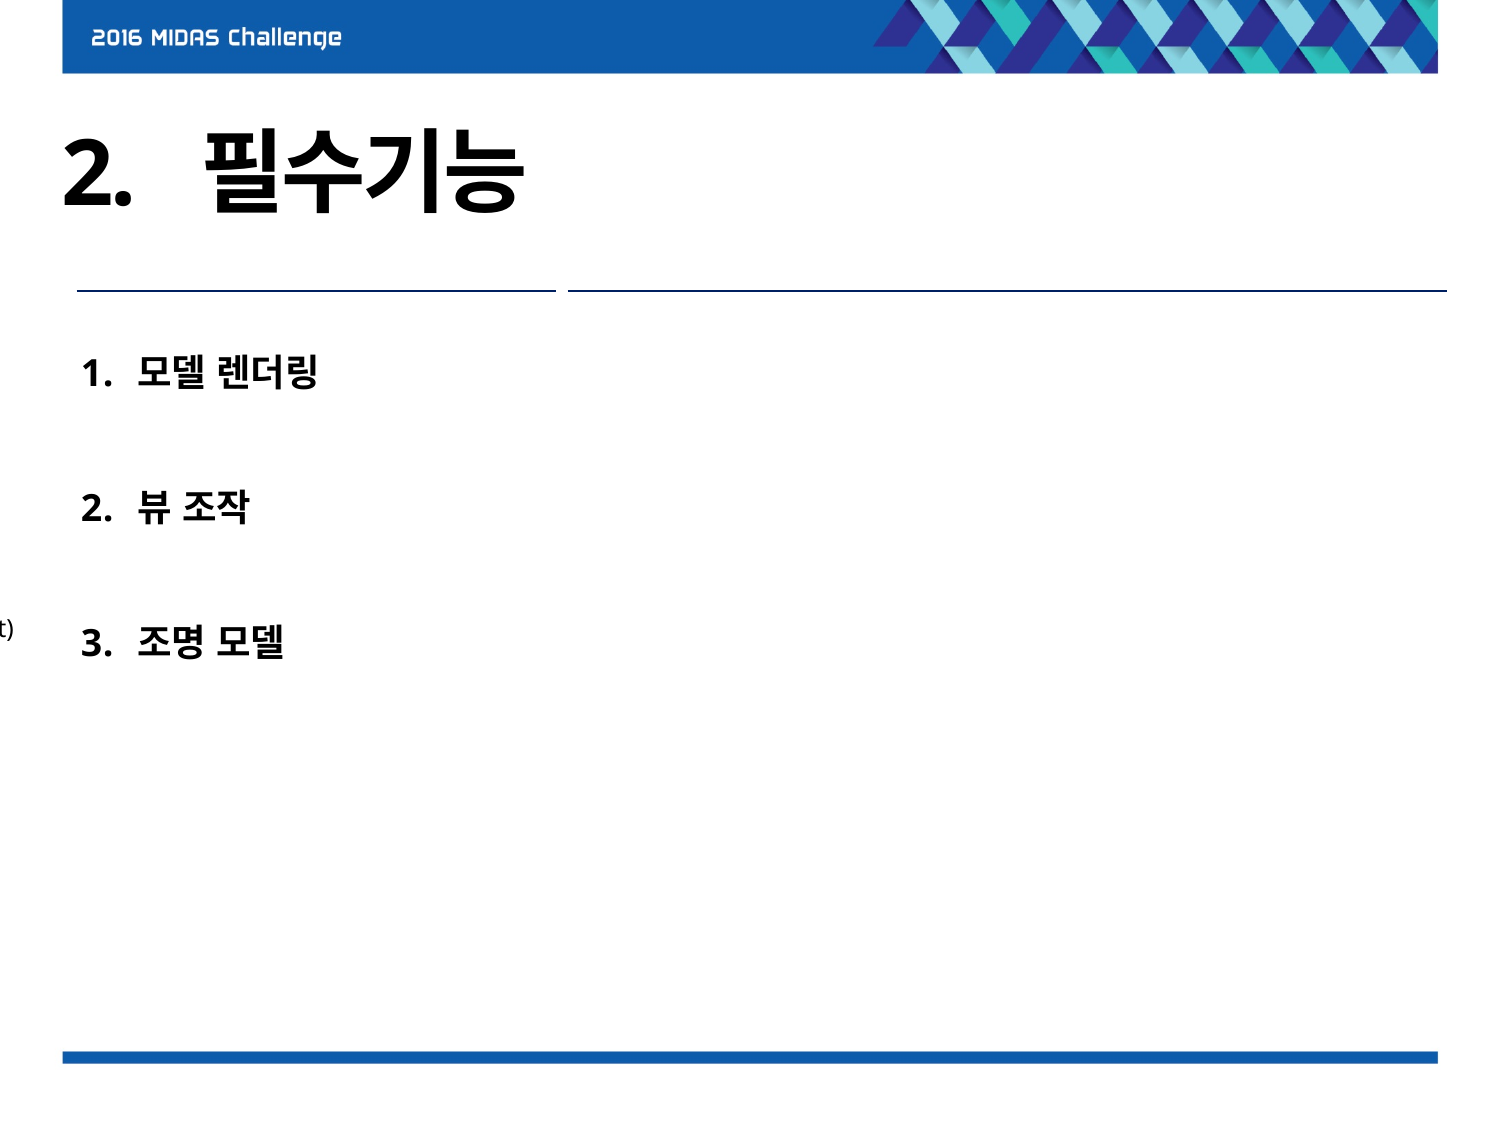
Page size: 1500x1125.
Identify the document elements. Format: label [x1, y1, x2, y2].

text_box [76, 290, 1448, 299]
picture [0, 0, 1500, 1125]
